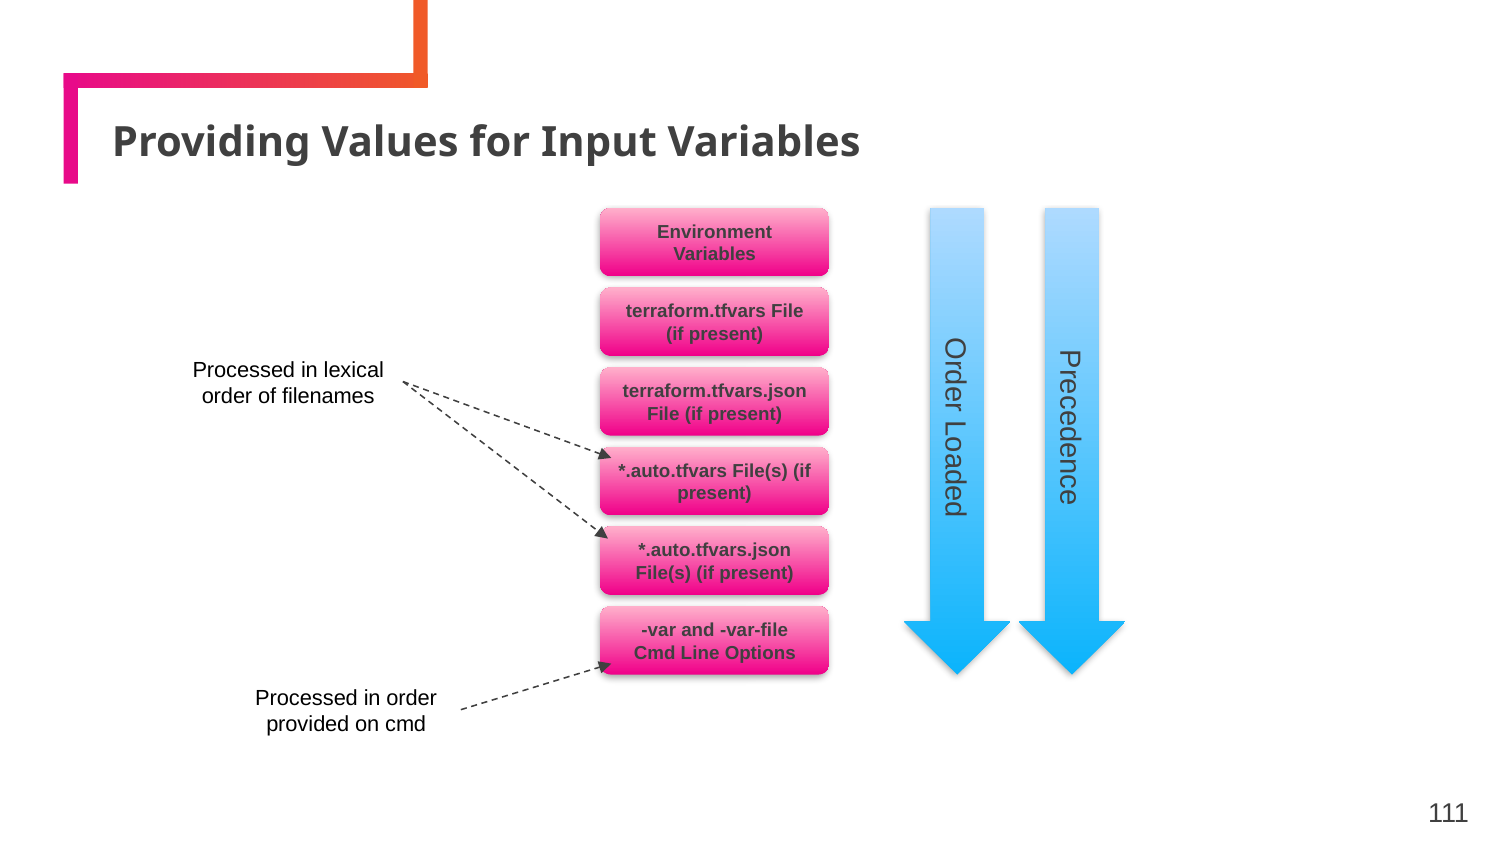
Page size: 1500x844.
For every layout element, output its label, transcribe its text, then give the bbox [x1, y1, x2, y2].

text_box Order Loaded [904, 207, 1011, 675]
text_box Processed in order provided on cmd [231, 676, 461, 744]
text_box *.auto.tfvars.json File(s) (if present) [599, 526, 830, 595]
text_box *.auto.tfvars File(s) (if present) [612, 446, 830, 516]
text_box Environment Variables [599, 207, 830, 277]
text_box terraform.tfvars File (if present) [599, 287, 830, 357]
text_box Precedence [1018, 207, 1126, 675]
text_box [402, 381, 609, 539]
text_box Processed in lexical order of filenames [173, 347, 403, 416]
text_box -var and -var-file Cmd Line Options [599, 606, 830, 675]
text_box terraform.tfvars.json File (if present) [599, 367, 830, 436]
slide_number 111 [1403, 779, 1494, 844]
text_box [460, 663, 612, 711]
title Providing Values for Input Variables [100, 117, 1455, 169]
